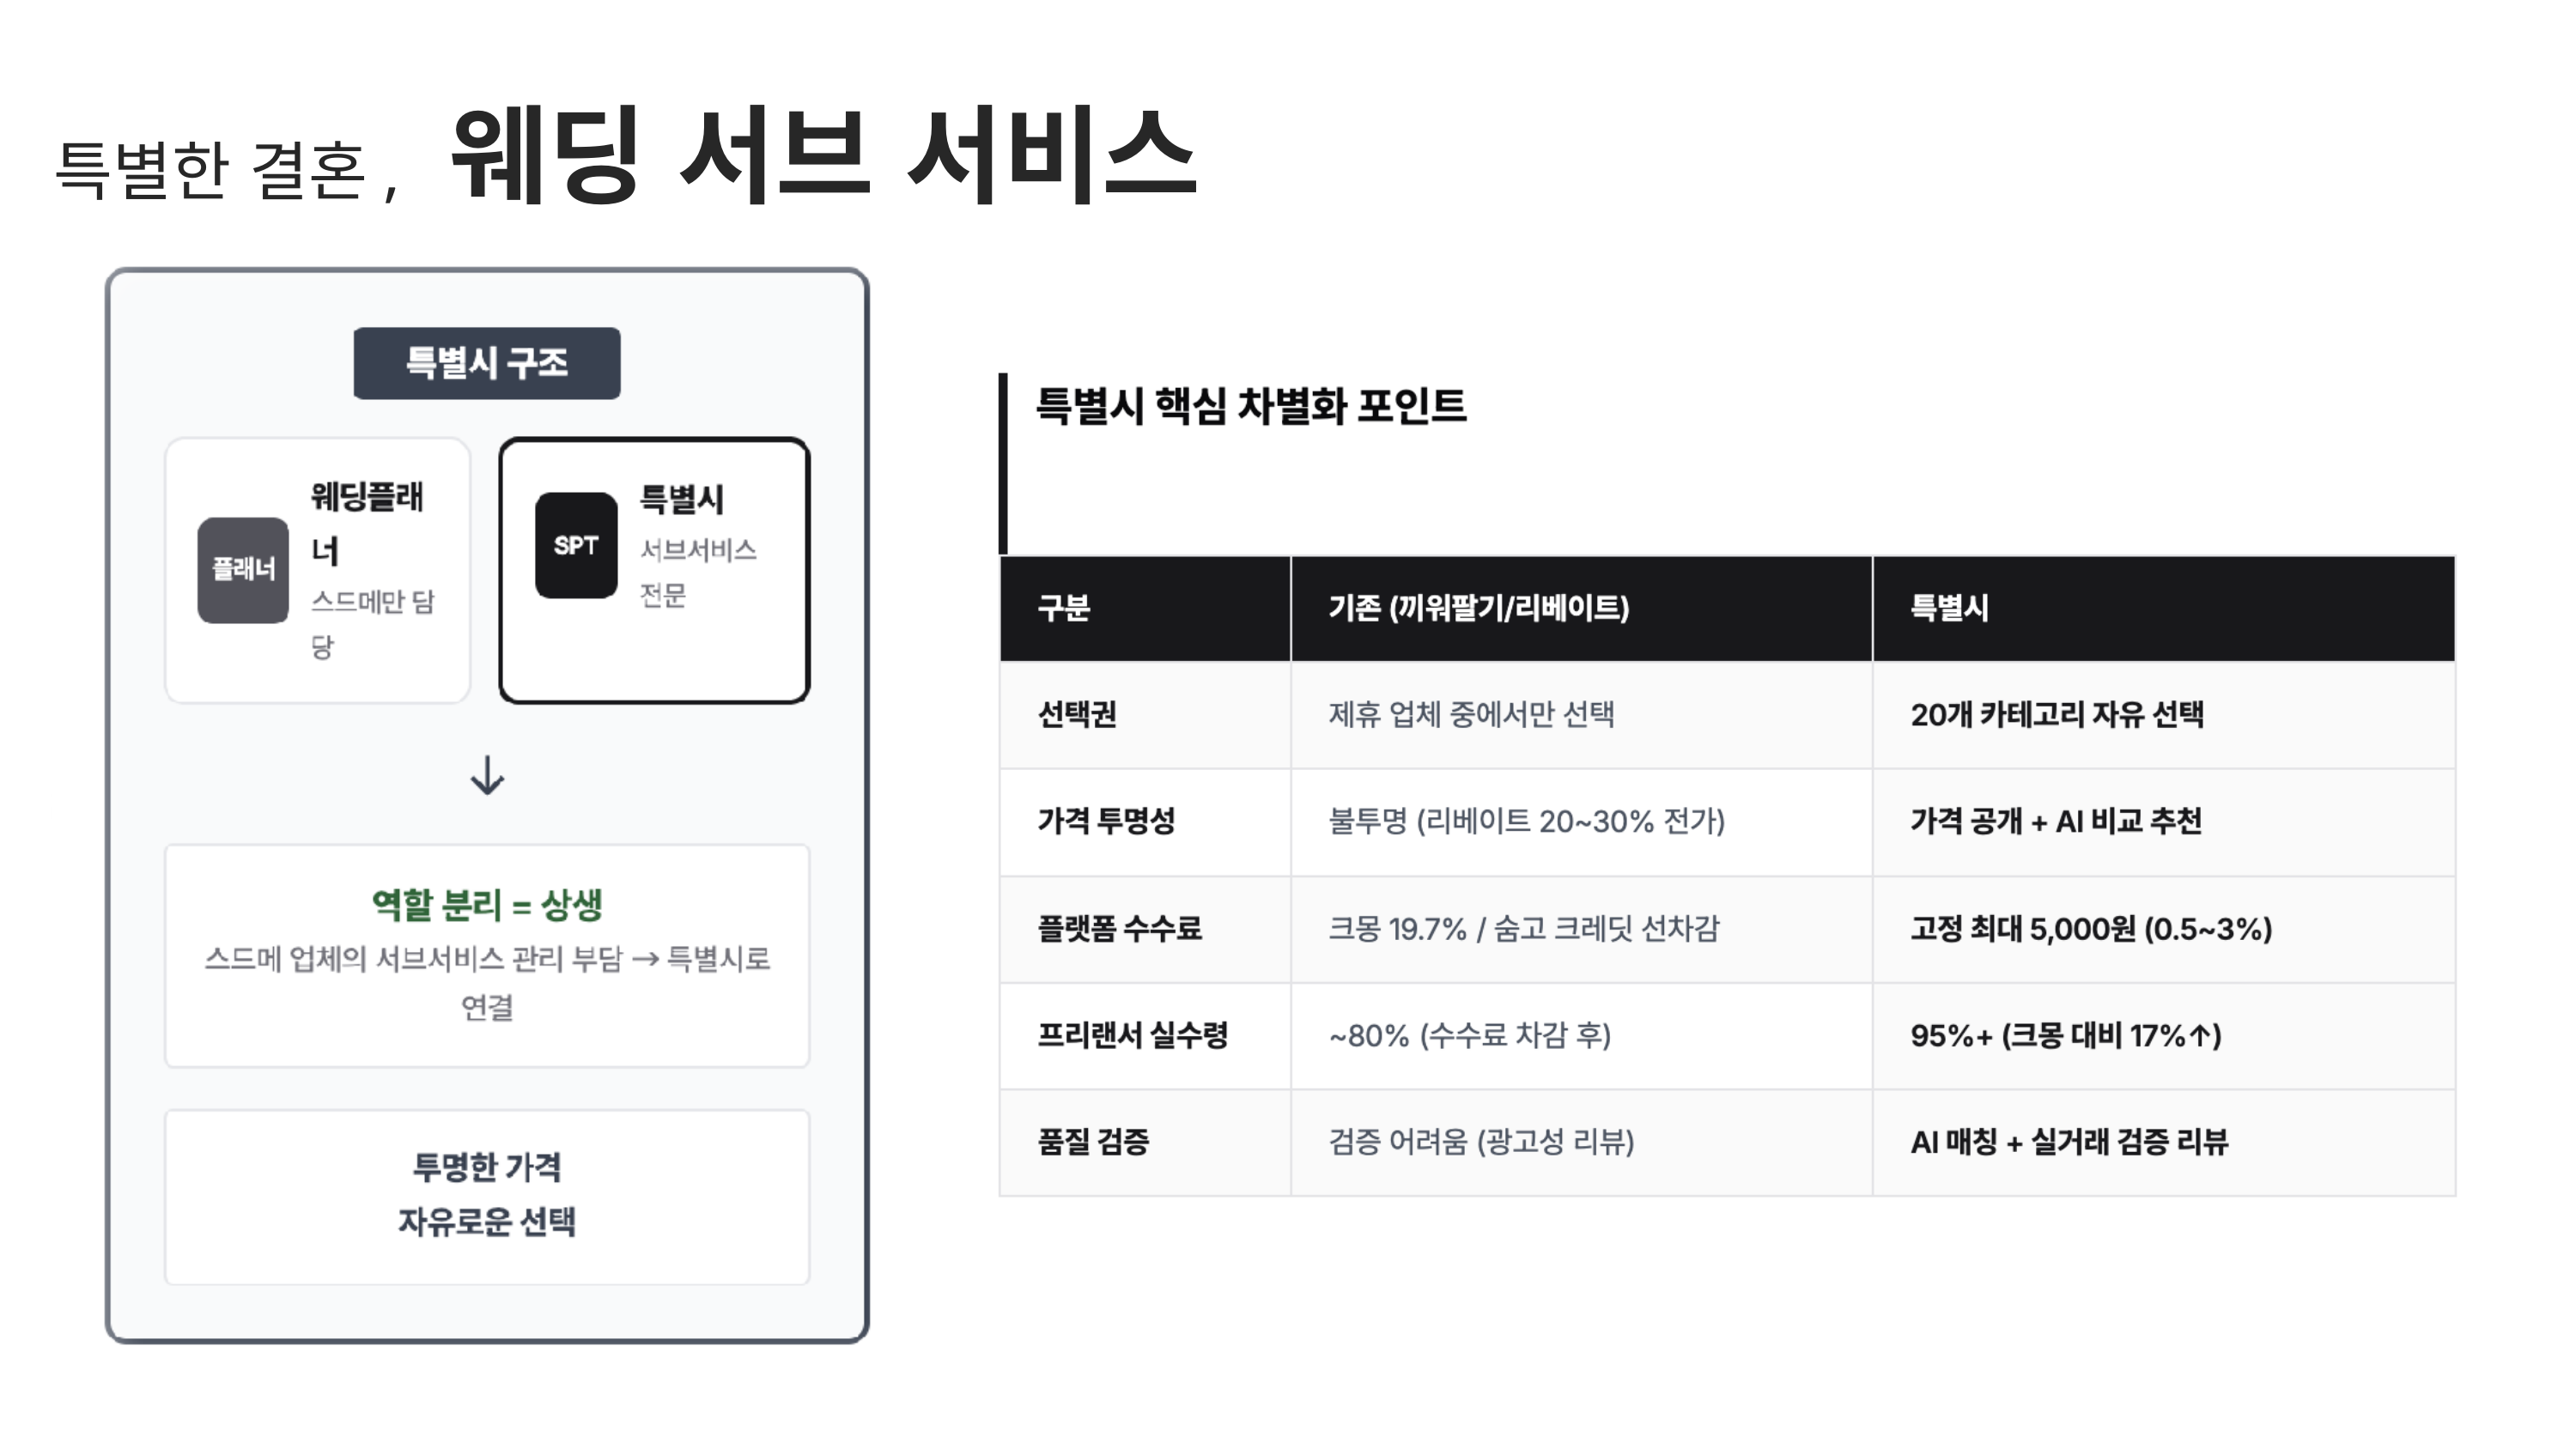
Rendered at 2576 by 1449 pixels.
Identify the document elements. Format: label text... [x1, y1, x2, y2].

text_box 특별한 결혼, 웨딩 서브 서비스 [53, 37, 1771, 216]
picture [49, 210, 2555, 1416]
